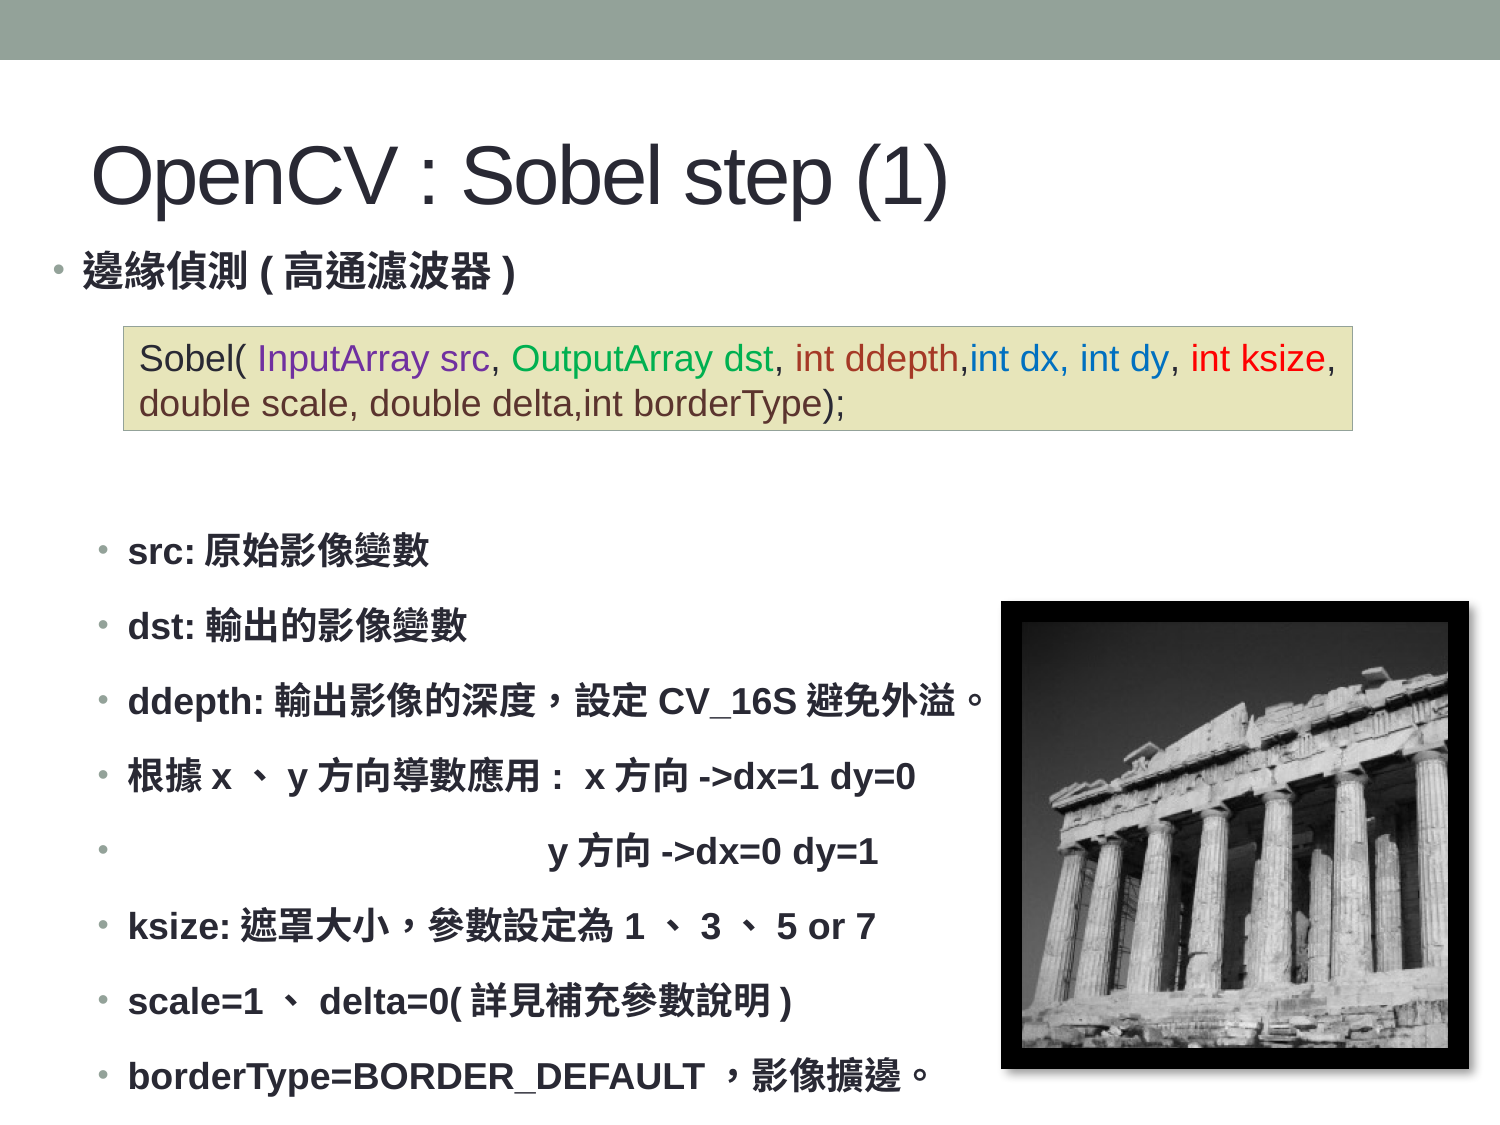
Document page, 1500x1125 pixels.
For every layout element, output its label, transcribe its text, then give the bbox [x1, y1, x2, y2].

title OpenCV : Sobel step (1) [75, 90, 1425, 253]
picture [1021, 621, 1449, 1049]
text_box 邊緣偵測(高通濾波器) src:原始影像變數 dst:輸出的影像變數 ddepth:輸出影像的深度，設定CV_16S避免外溢。 根據x、y方向導數應用: x方向->dx=1 dy=0 y方向->dx=0 dy=1 ksize:遮罩大小，參數設定為1、3、5 or 7 scale=1、delta=0(詳見補充參數說明) borderType=BORDER_DEFAULT，影像擴邊。 [37, 178, 1463, 1125]
text_box Sobel( InputArray src, OutputArray dst, int ddepth,int dx, int dy, int ksize, double scale, double delta,int borderType); [123, 326, 1353, 431]
